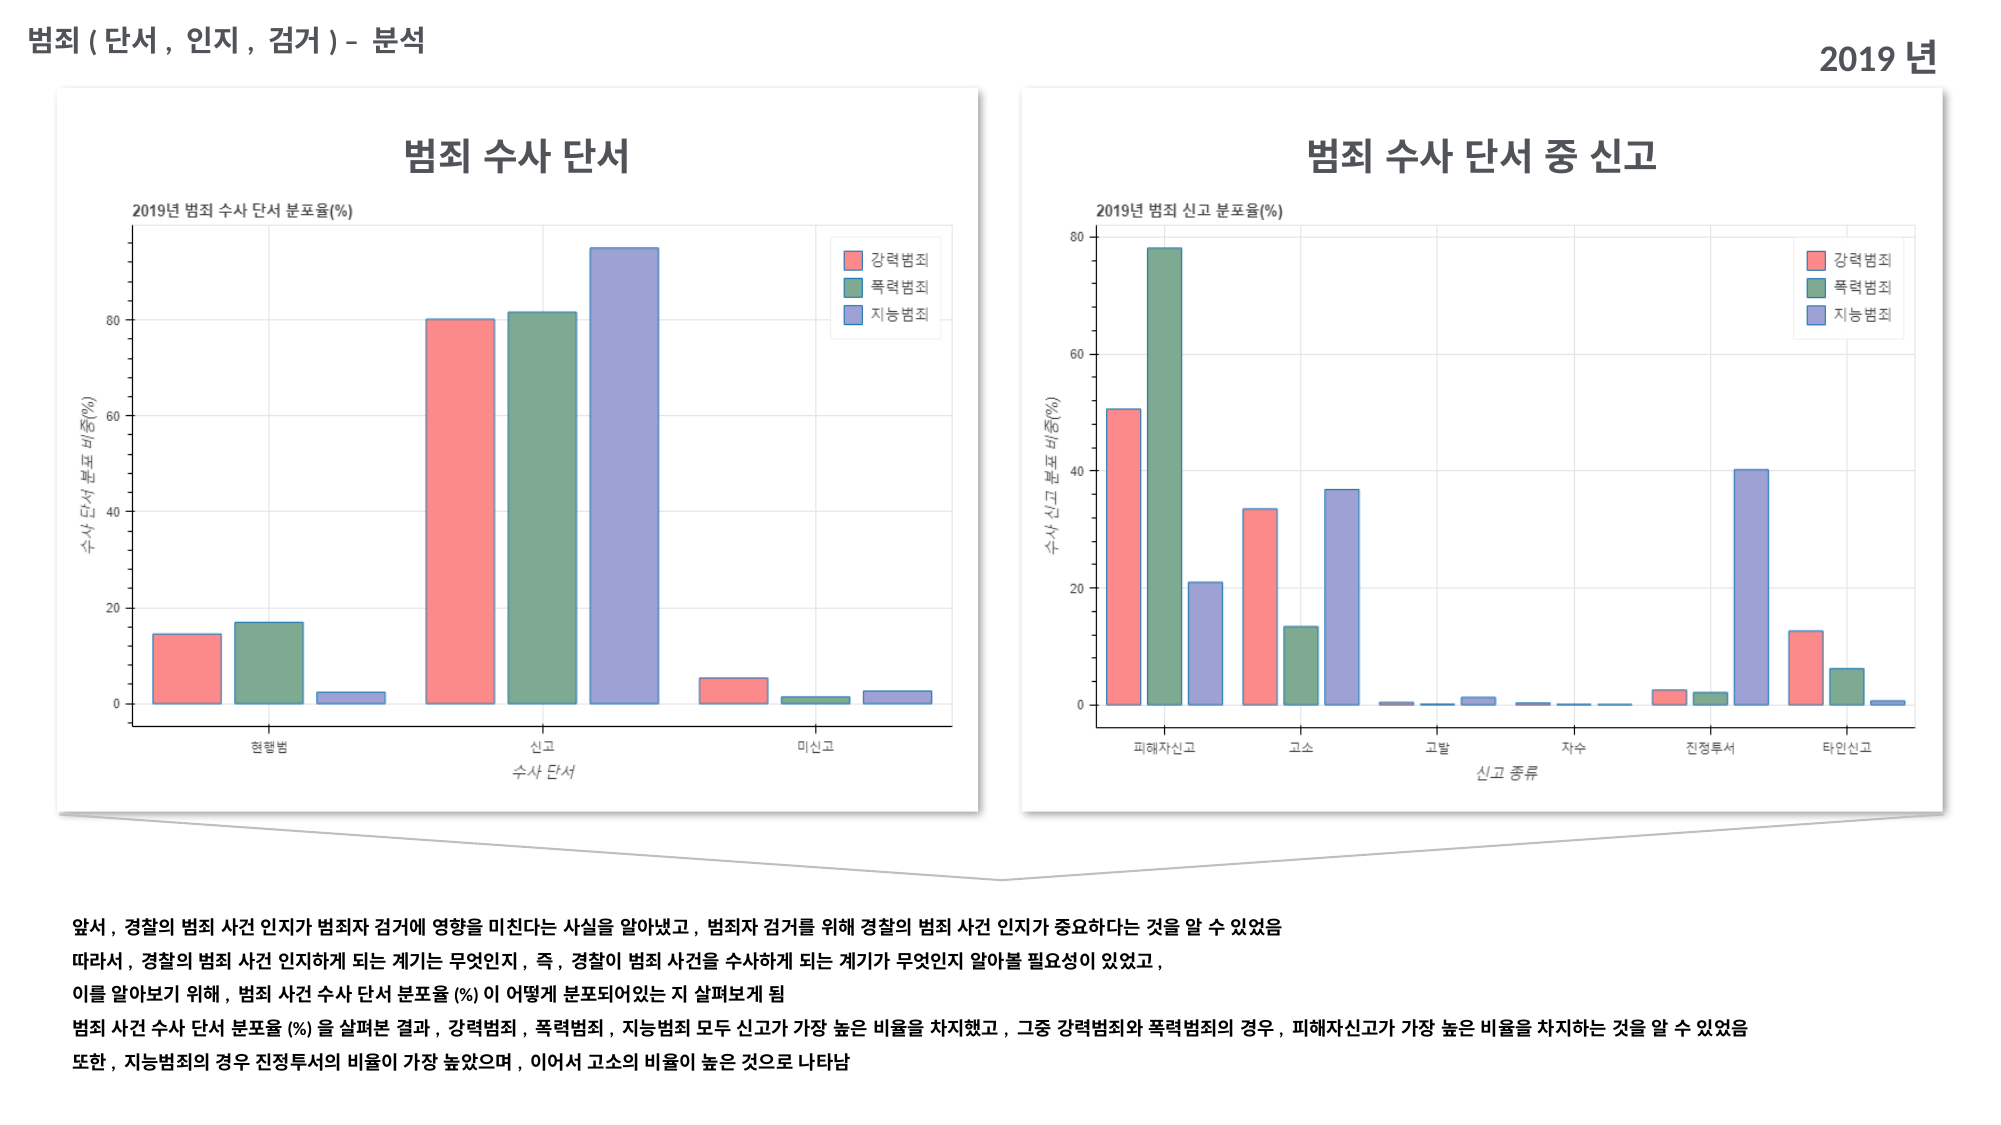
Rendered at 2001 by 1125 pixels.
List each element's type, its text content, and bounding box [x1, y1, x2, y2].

picture [1038, 194, 1918, 790]
text_box [1021, 87, 1944, 813]
text_box 앞서, 경찰의 범죄 사건 인지가 범죄자 검거에 영향을 미친다는 사실을 알아냈고, 범죄자 검거를 위해 경찰의 범죄 사건 인지가 중요하다는 것을 알 수 있었음 따라서, 경찰의 범죄 사건 인지하게 되는 계기는 무엇인지, 즉, 경찰이 범죄 사건을 수사하게 되는 계기가 무엇인지 알아볼 필요성이 있었고, 이를 알아보기 위해, 범죄 사건 수사 단서 분포율(%)이 어떻게 분포되어있는 지 살펴보게 됨 범죄 사건 수사 단서 분포율(%)을 살펴본 결과, 강력범죄, 폭력범죄, 지능범죄 모두 신고가 가장 높은 비율을 차지했고, 그중 강력범죄와 폭력범죄의 경우, 피해자신고가 가장 높은 비율을 차지하는 것을 알 수 있었음 또한, 지능범죄의 경우 진정투서의 비율이 가장 높았으며, 이어서 고소의 비율이 높은 것으로 나타남 [57, 897, 1983, 1081]
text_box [1003, 814, 1944, 881]
text_box 범죄 수사 단서 중 신고 [1021, 125, 1943, 186]
picture [74, 194, 954, 791]
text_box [59, 814, 1003, 881]
text_box [56, 87, 979, 813]
text_box 범죄(단서, 인지, 검거) – 분석 [12, 14, 1346, 65]
text_box 2019년 [1712, 27, 1954, 87]
text_box 범죄 수사 단서 [57, 125, 979, 186]
